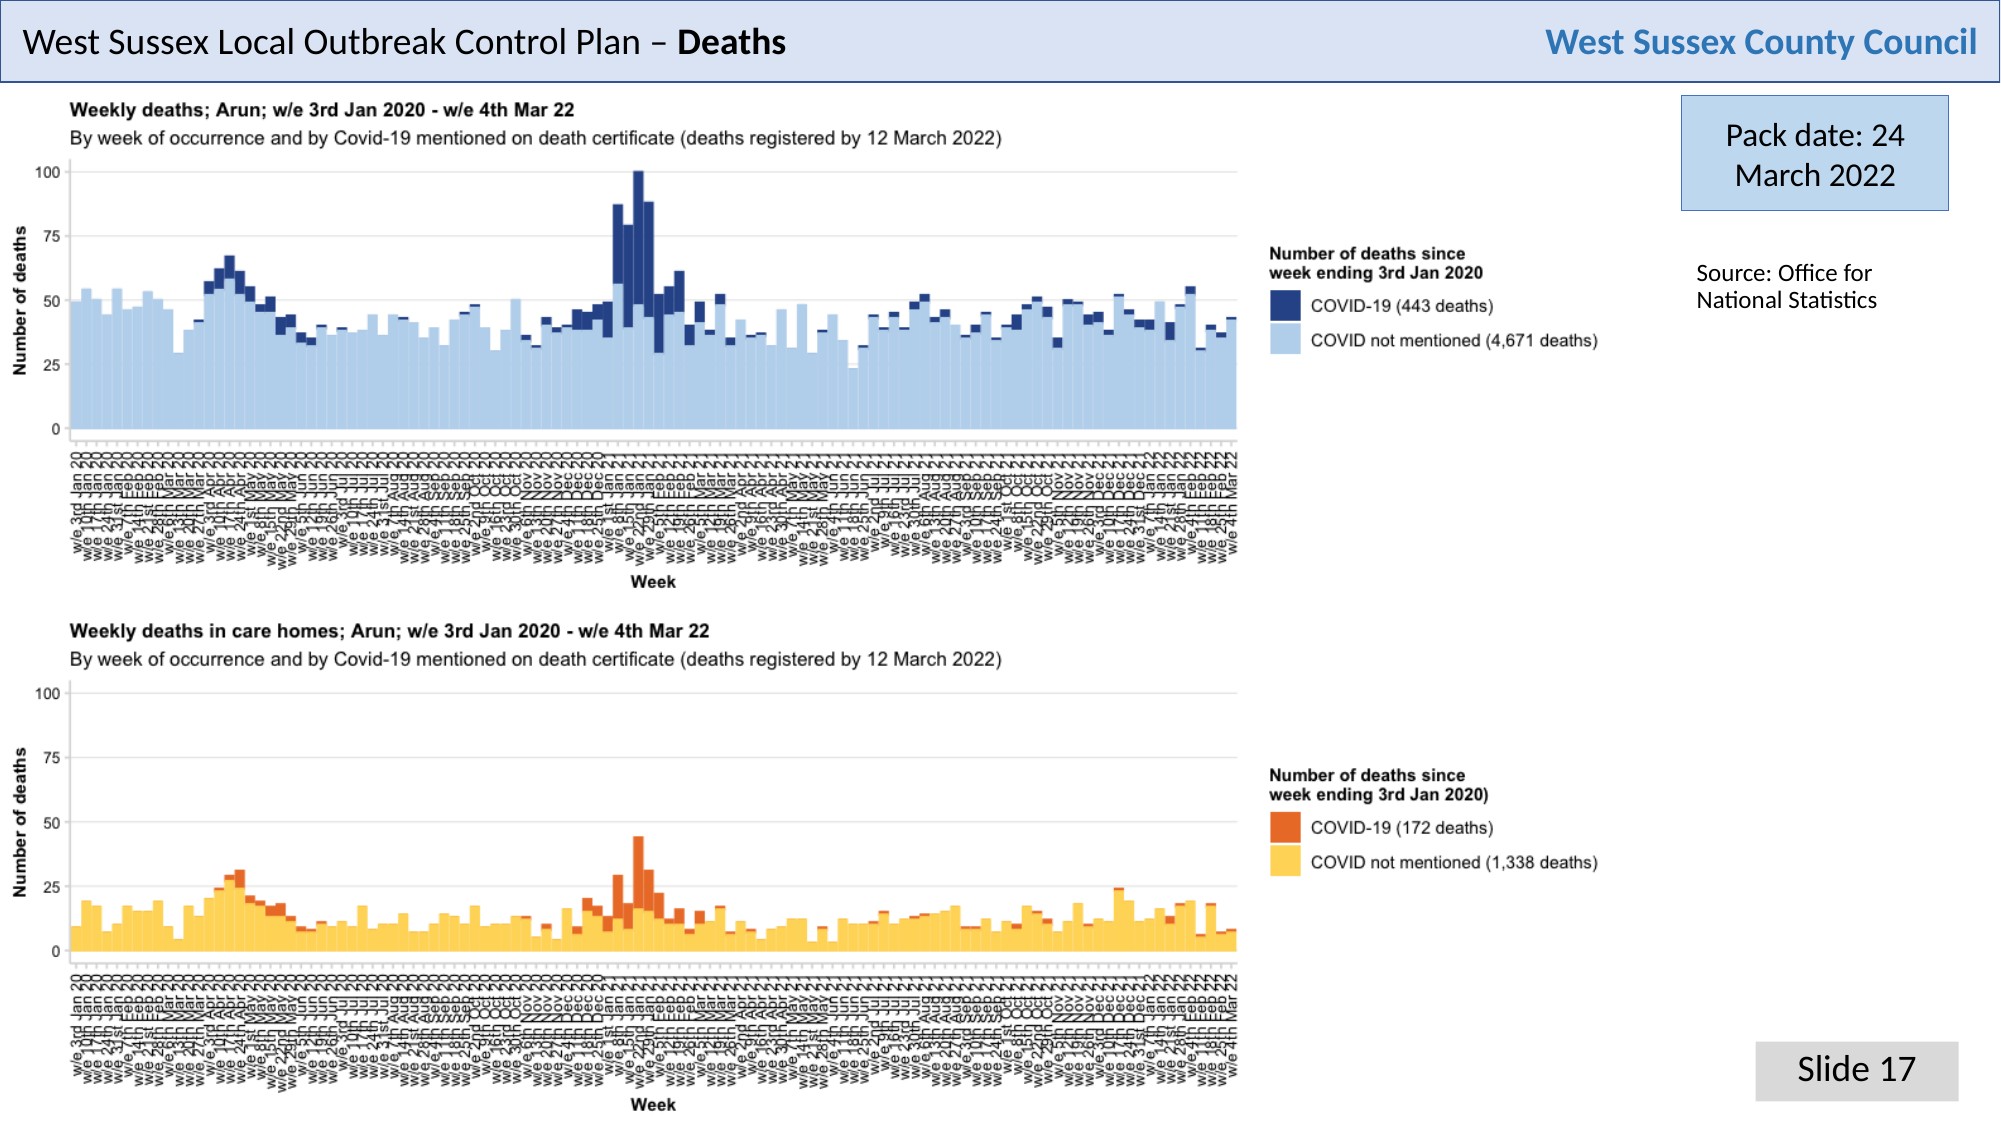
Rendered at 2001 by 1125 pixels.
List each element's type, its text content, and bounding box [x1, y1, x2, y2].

picture [3, 612, 1619, 1125]
list Source: Office for National Statistics [1681, 252, 1959, 289]
list Slide 17 [1755, 1041, 1959, 1102]
picture [3, 91, 1619, 602]
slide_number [1681, 95, 1949, 211]
